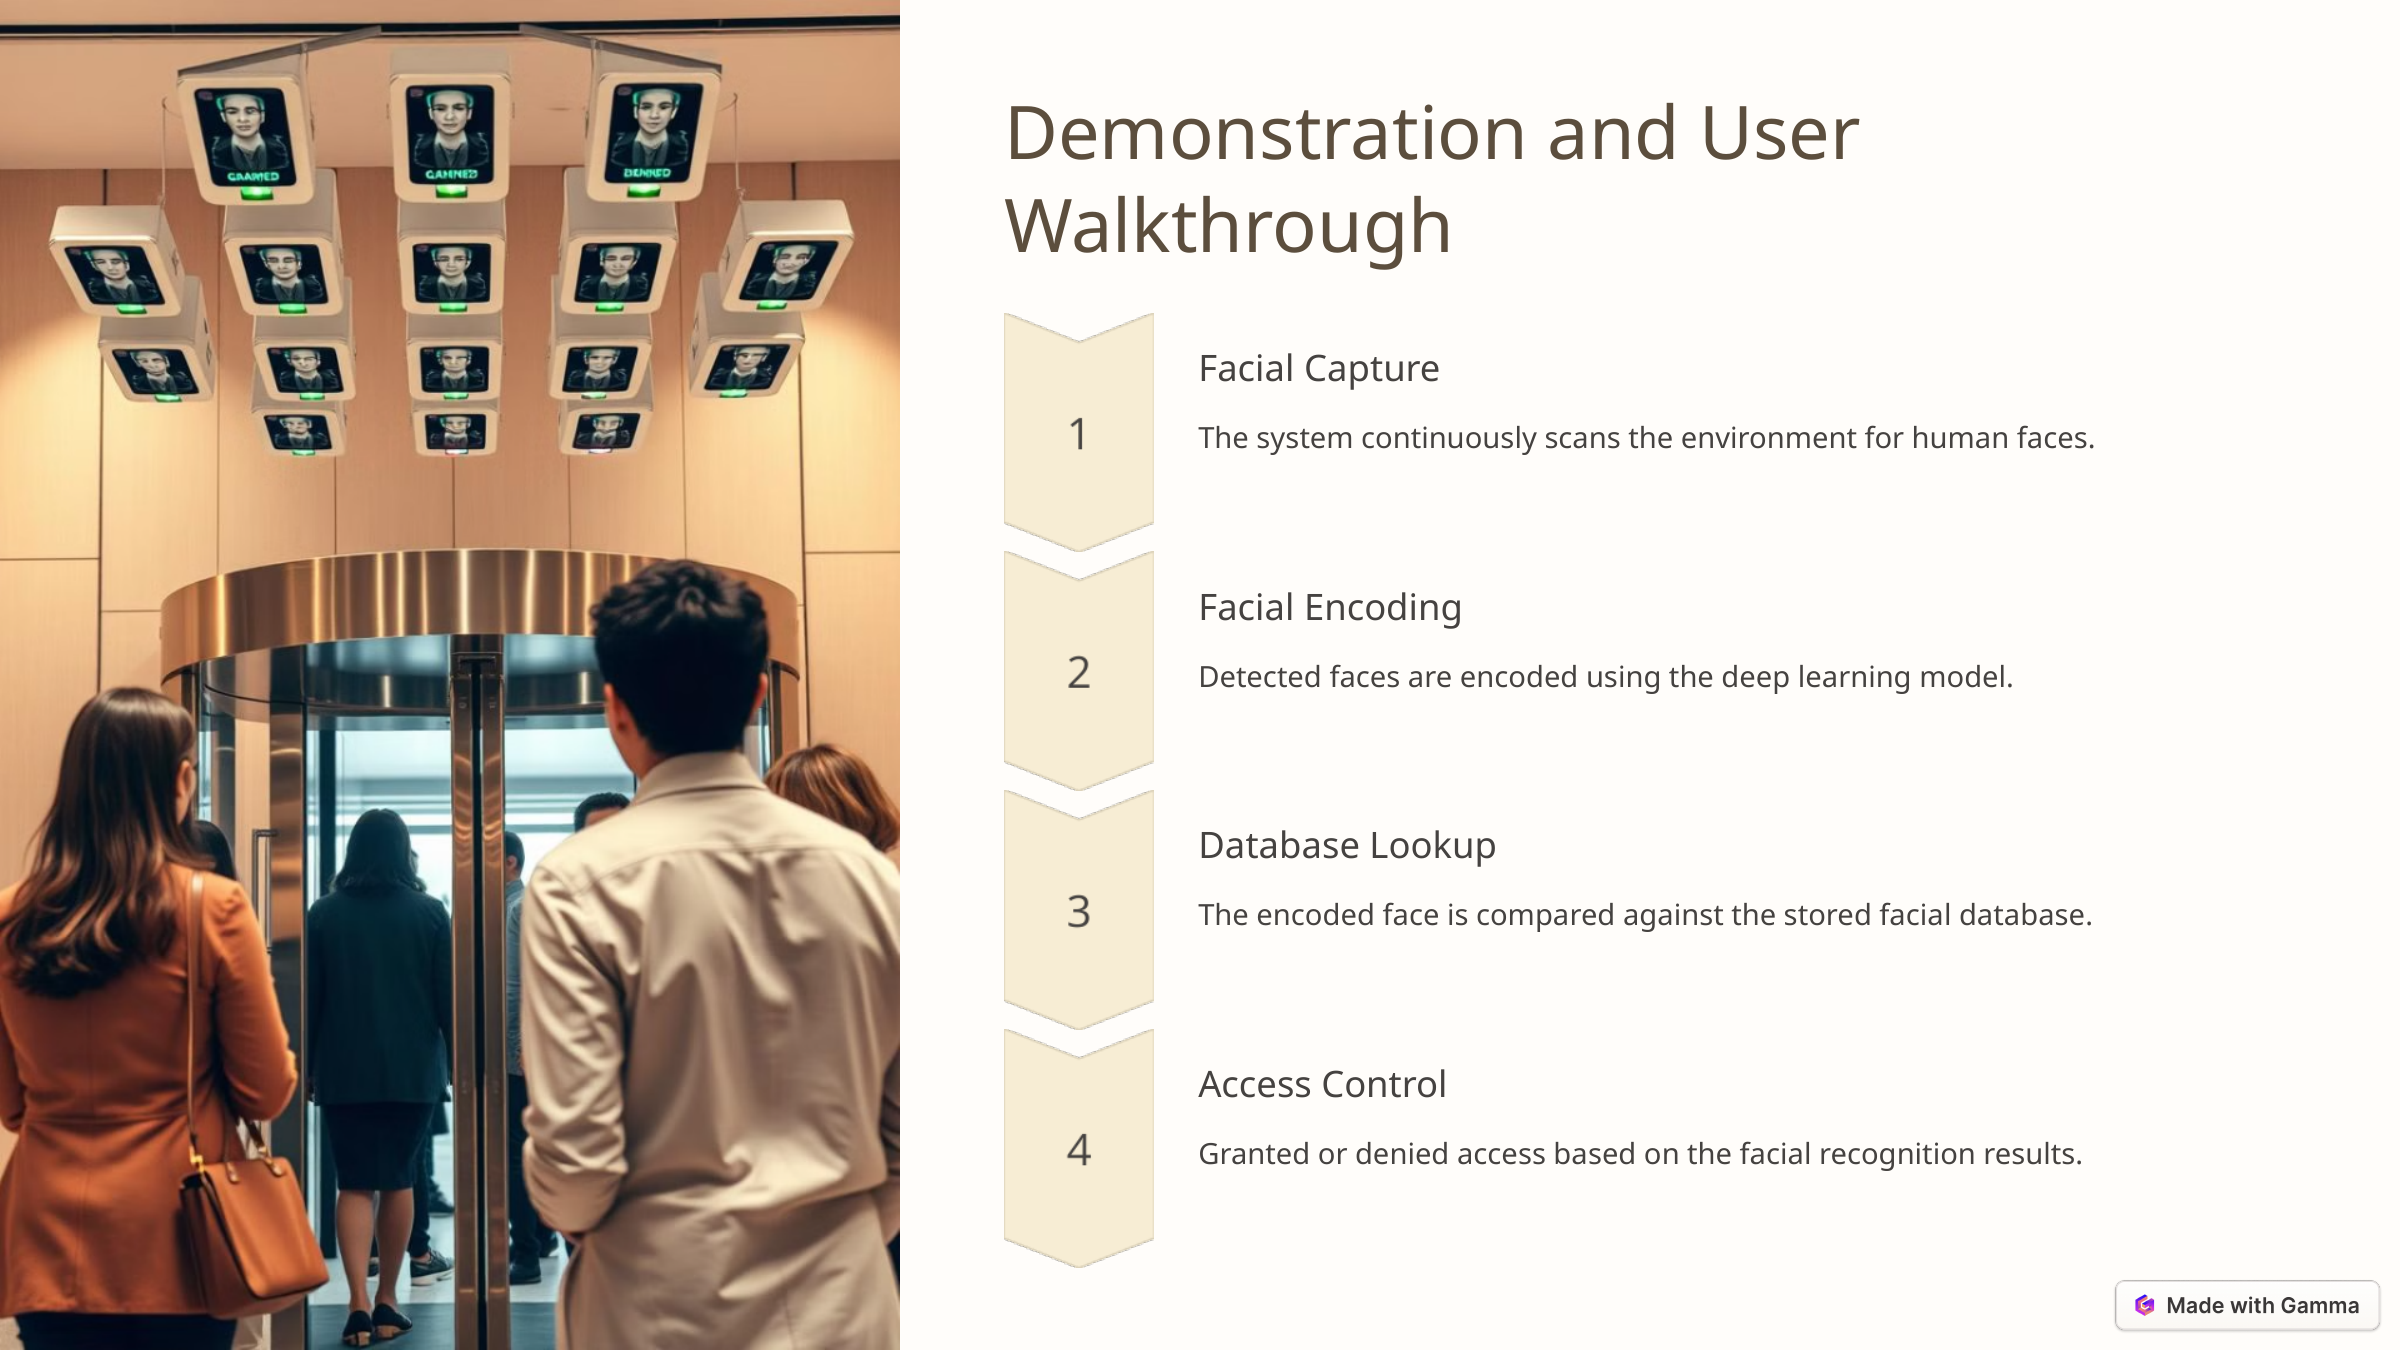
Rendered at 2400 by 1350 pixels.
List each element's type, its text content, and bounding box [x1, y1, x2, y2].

picture [2106, 1271, 2389, 1339]
text_box The system continuously scans the environment for human faces. [1198, 407, 2296, 456]
text_box Granted or denied access based on the facial recognition results. [1198, 1123, 2296, 1172]
text_box Facial Encoding [1198, 581, 1572, 629]
text_box Demonstration and User Walkthrough [1004, 82, 2296, 269]
picture [1004, 313, 1154, 1268]
text_box Access Control [1198, 1059, 1572, 1106]
text_box Facial Capture [1198, 343, 1572, 390]
text_box Detected faces are encoded using the deep learning model. [1198, 646, 2296, 694]
text_box Database Lookup [1198, 820, 1572, 867]
text_box The encoded face is compared against the stored facial database. [1198, 884, 2296, 933]
picture [0, 0, 900, 1350]
